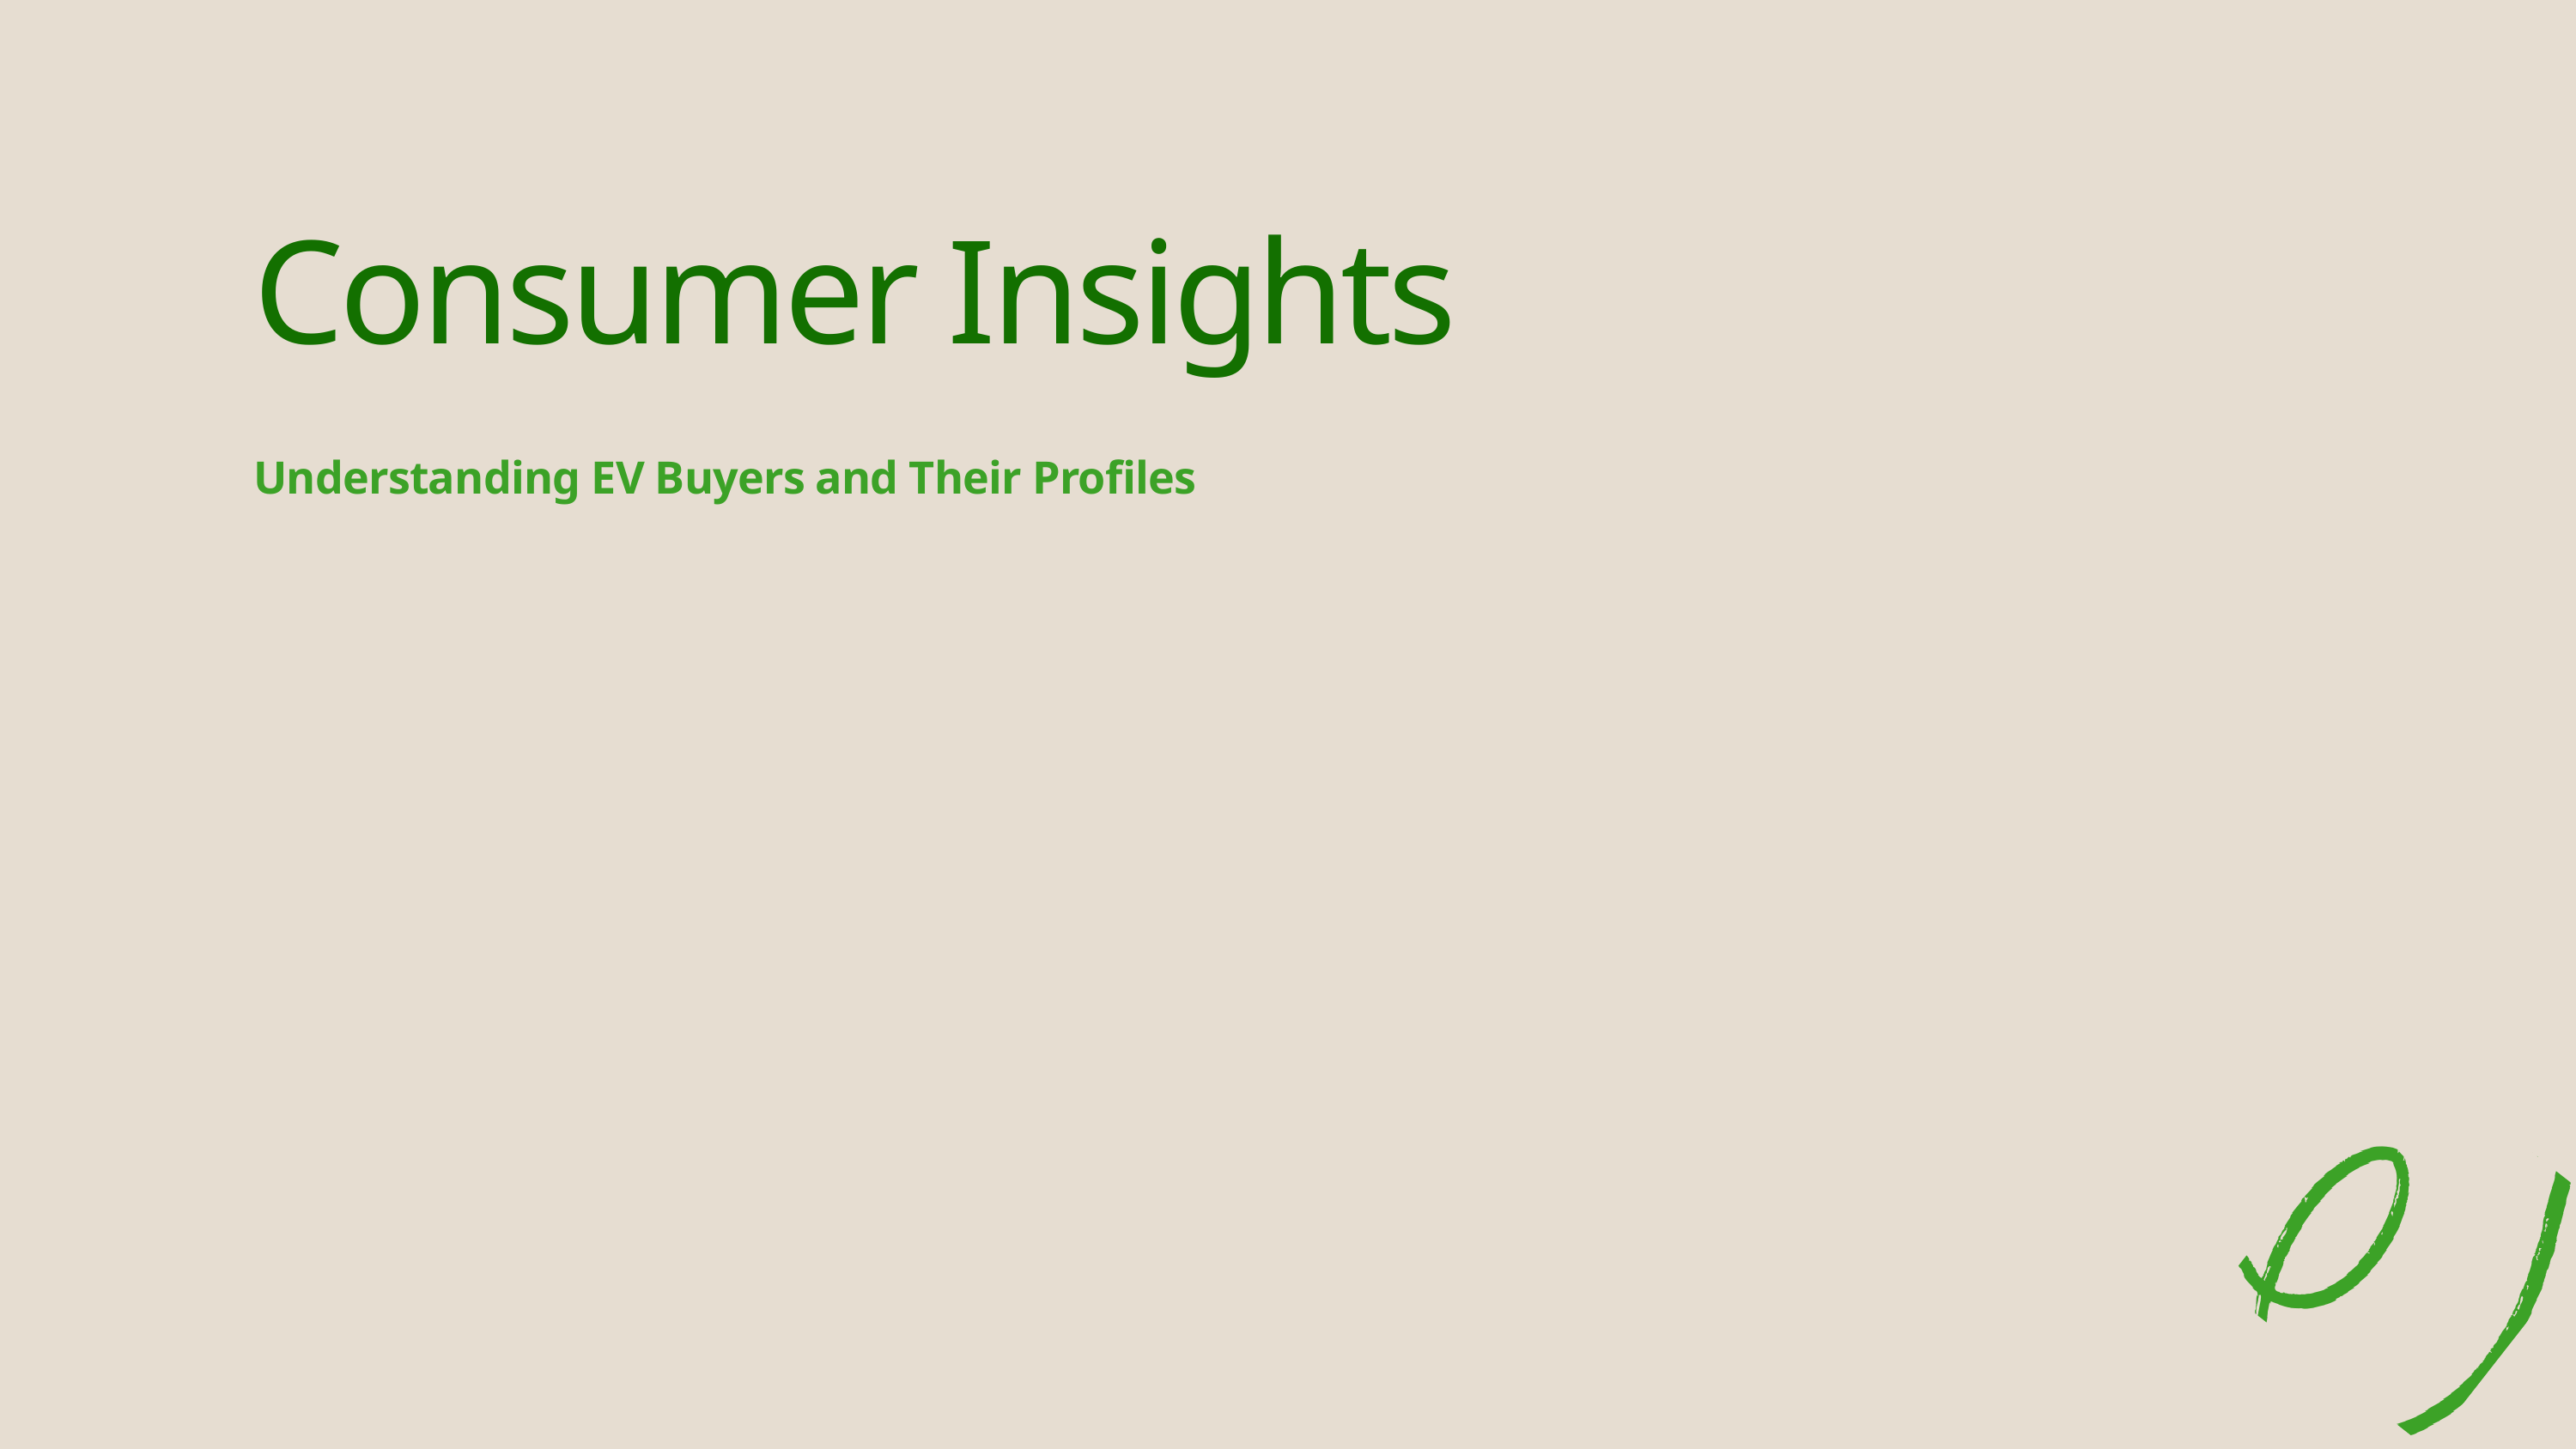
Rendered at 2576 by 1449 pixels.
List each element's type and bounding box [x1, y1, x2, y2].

text_box [253, 219, 2077, 506]
text_box [94, 94, 2482, 1355]
text_box [2318, 1115, 2576, 1449]
